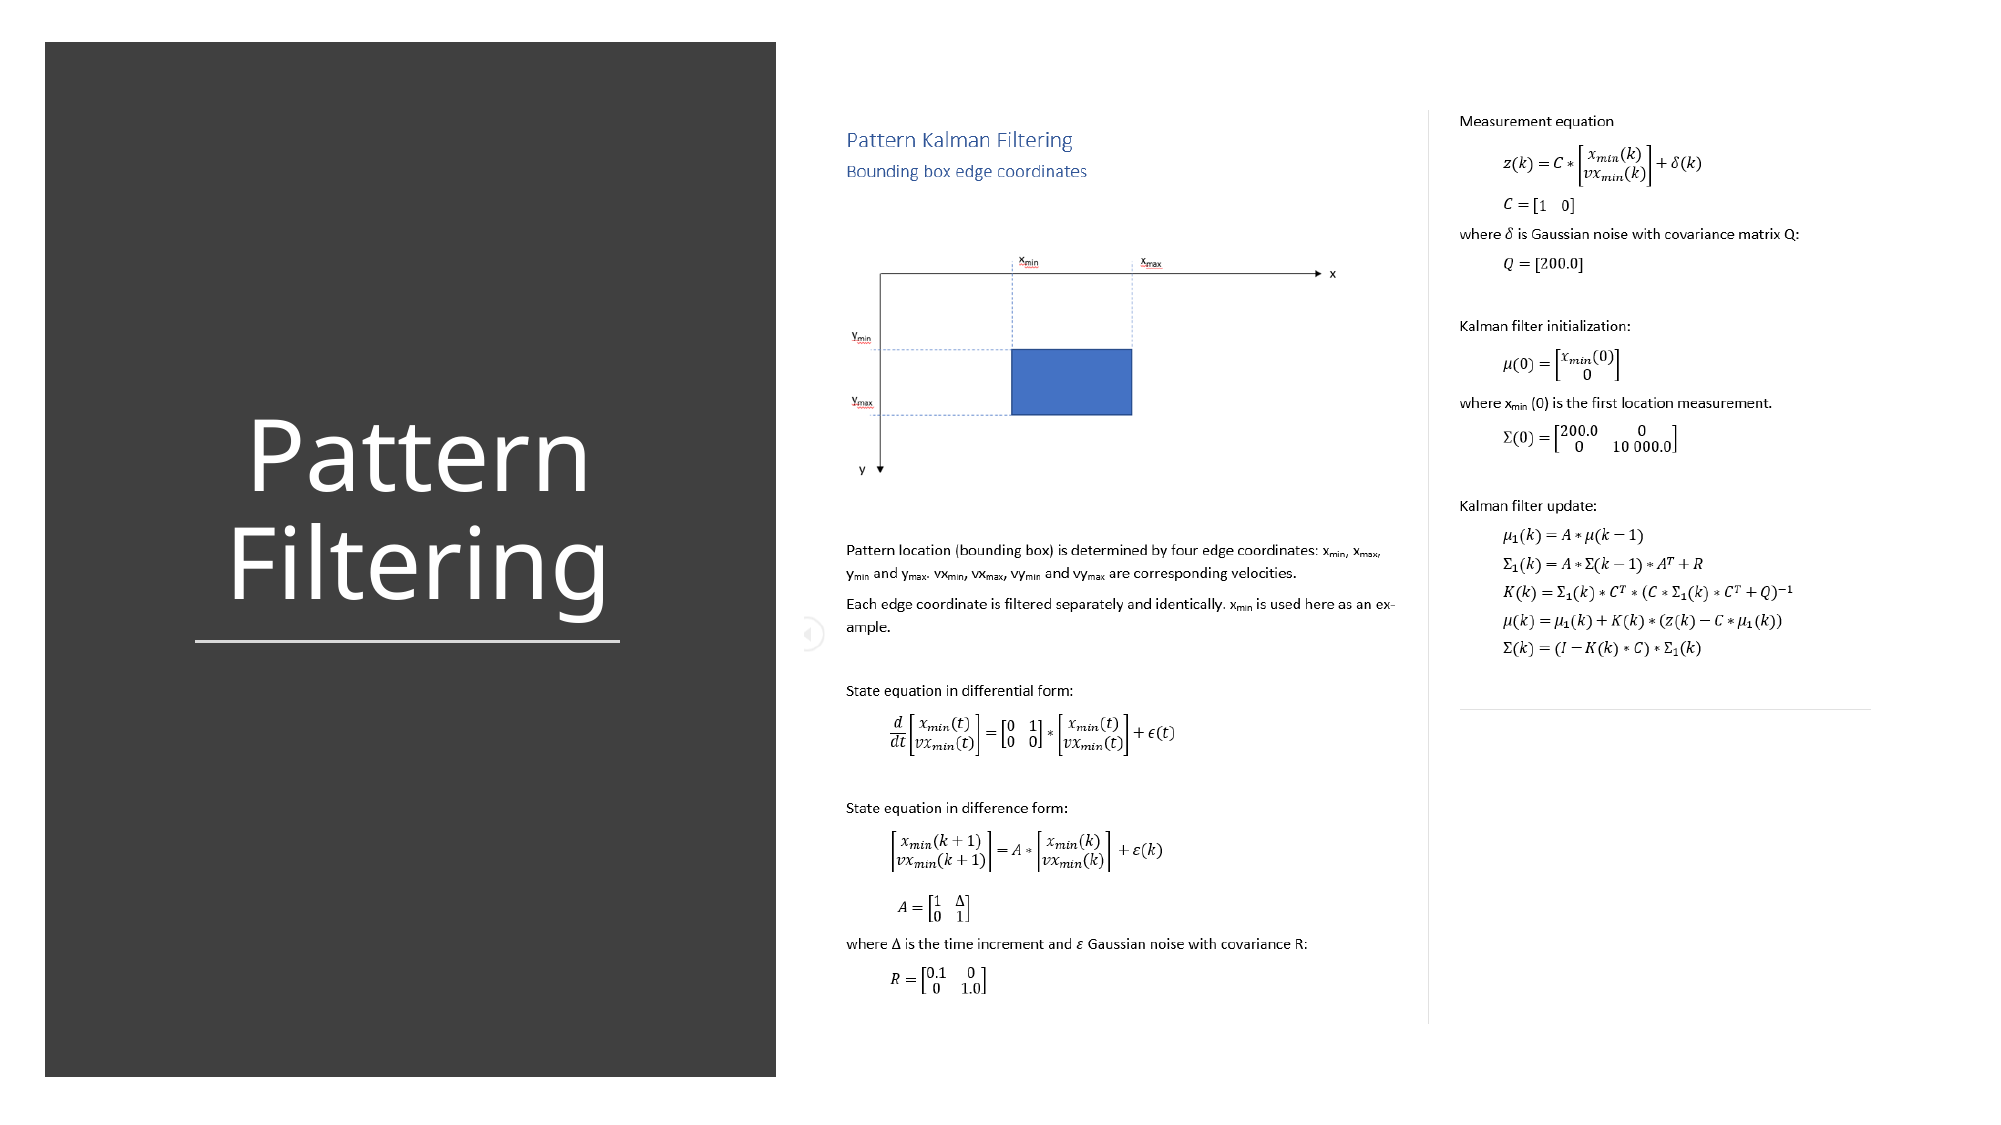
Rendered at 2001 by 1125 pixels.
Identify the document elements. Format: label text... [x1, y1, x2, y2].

text_box [54, 52, 767, 1067]
text_box Pattern Filtering [82, 149, 756, 629]
picture [804, 95, 1871, 1024]
